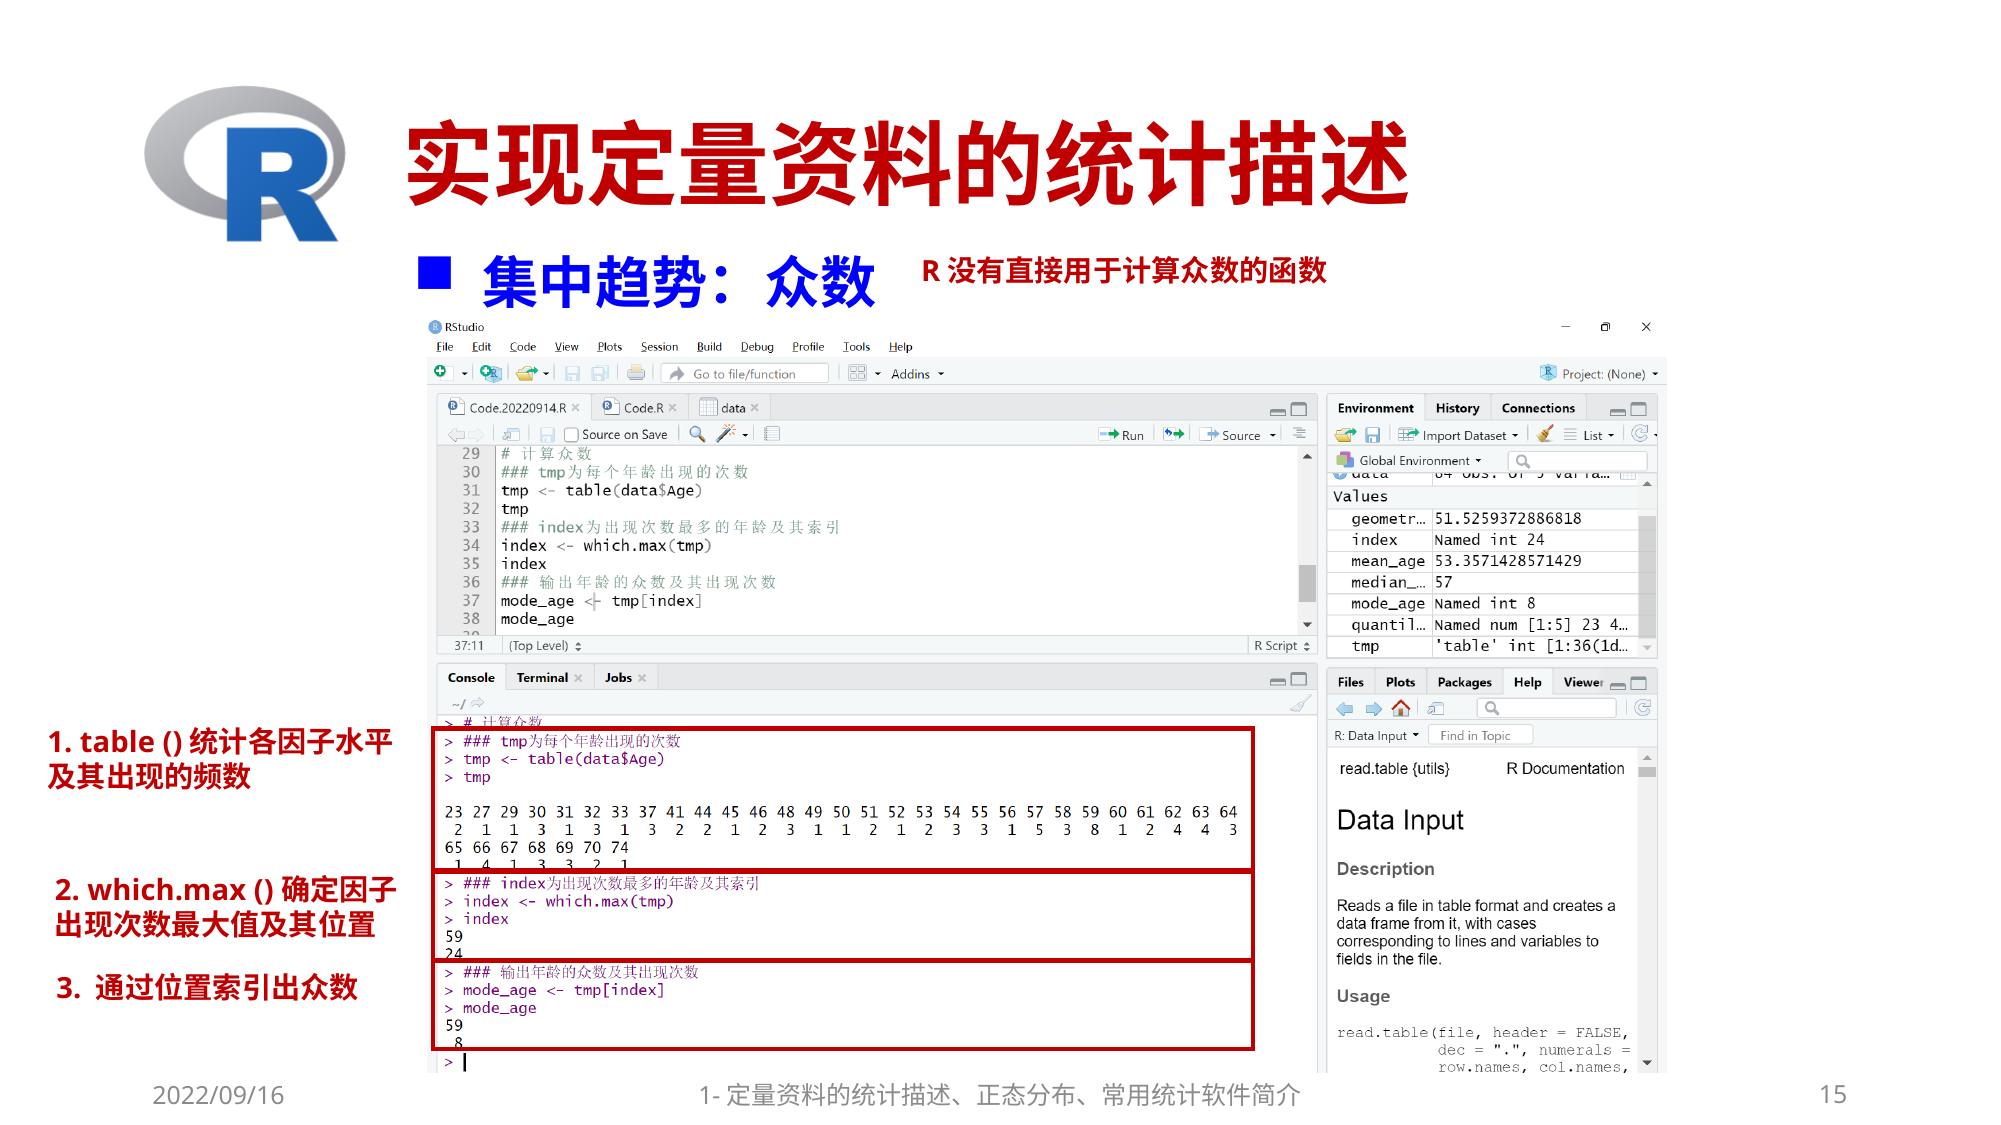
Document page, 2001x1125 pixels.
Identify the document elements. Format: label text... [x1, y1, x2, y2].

title 实现定量资料的统计描述 [137, 59, 1863, 278]
footer 1-定量资料的统计描述、正态分布、常用统计软件简介 [644, 1074, 1356, 1125]
text_box 3. 通过位置索引出众数 [41, 962, 427, 1012]
picture [137, 76, 367, 262]
picture [427, 317, 1667, 1074]
slide_number 15 [1412, 1065, 1863, 1125]
text_box 集中趋势：众数 [398, 205, 1941, 327]
text_box R没有直接用于计算众数的函数 [906, 245, 1749, 296]
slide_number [137, 1065, 588, 1125]
text_box 1. table ()统计各因子水平及其出现的频数 [32, 715, 427, 801]
text_box 2. which.max ()确定因子出现次数最大值及其位置 [40, 863, 427, 949]
